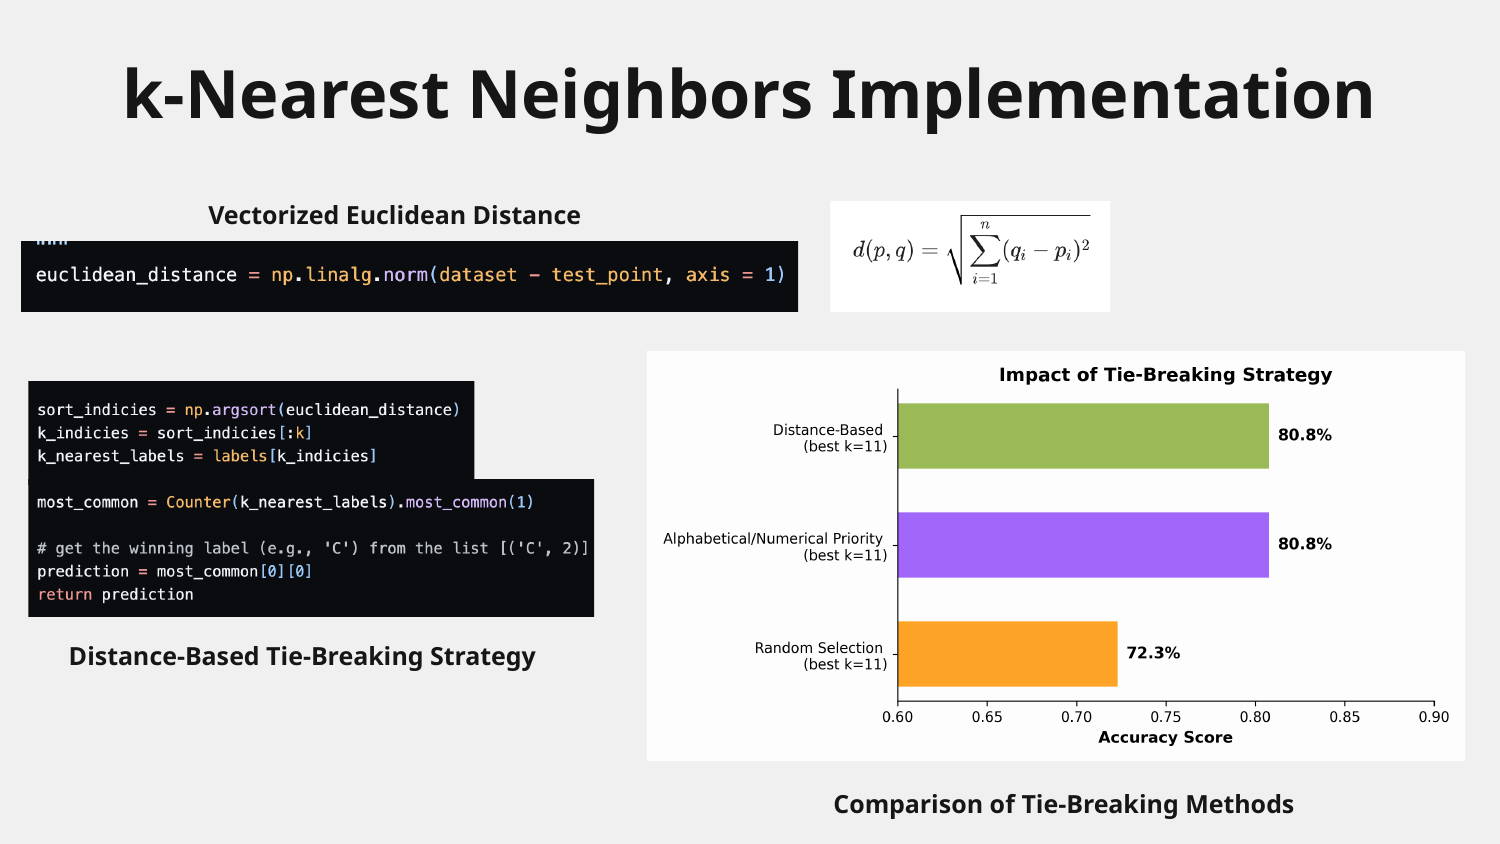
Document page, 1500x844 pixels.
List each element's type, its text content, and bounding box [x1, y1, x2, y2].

picture [647, 351, 1466, 761]
text_box Distance-Based Tie-Breaking Strategy [53, 581, 641, 685]
picture [28, 381, 595, 618]
text_box Vectorized Euclidean Distance [193, 141, 1038, 245]
text_box Comparison of Tie-Breaking Methods [793, 730, 1500, 834]
picture [20, 241, 799, 312]
title k-Nearest Neighbors Implementation [56, 36, 1444, 217]
picture [830, 201, 1111, 312]
